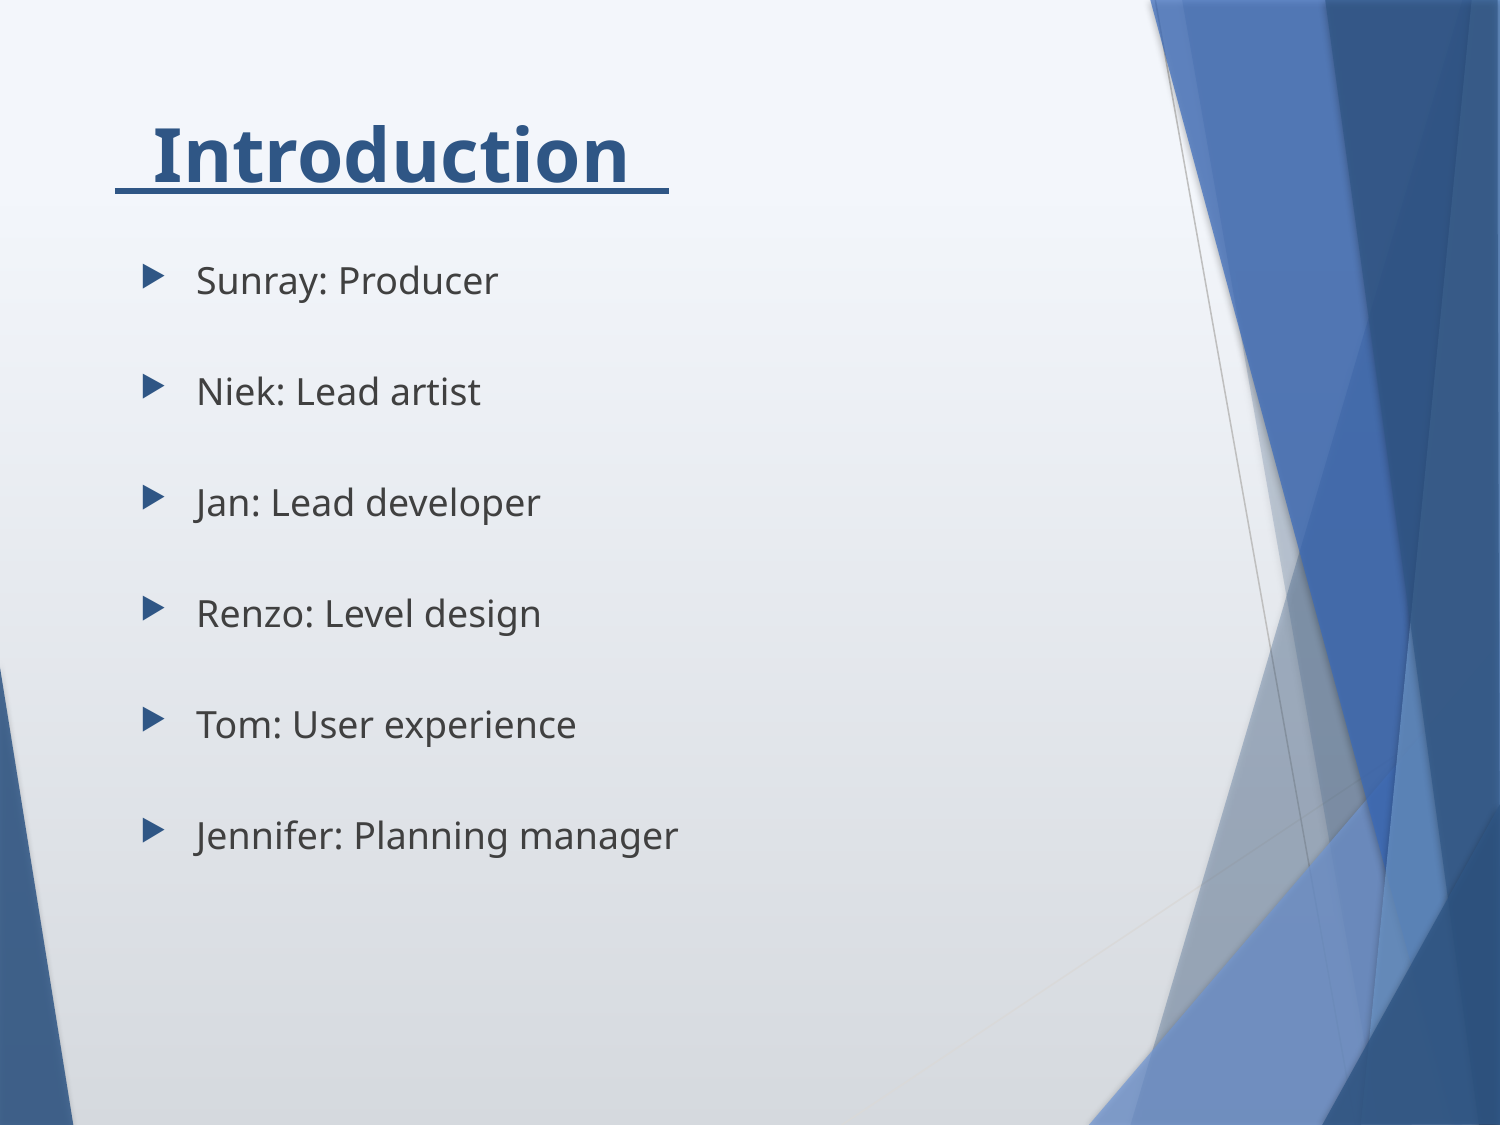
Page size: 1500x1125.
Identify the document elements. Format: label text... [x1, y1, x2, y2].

title Introduction [99, 99, 1142, 317]
text_box Sunray: Producer Niek: Lead artist Jan: Lead developer Renzo: Level design Tom: User experience Jennifer: Planning manager [125, 249, 1167, 887]
